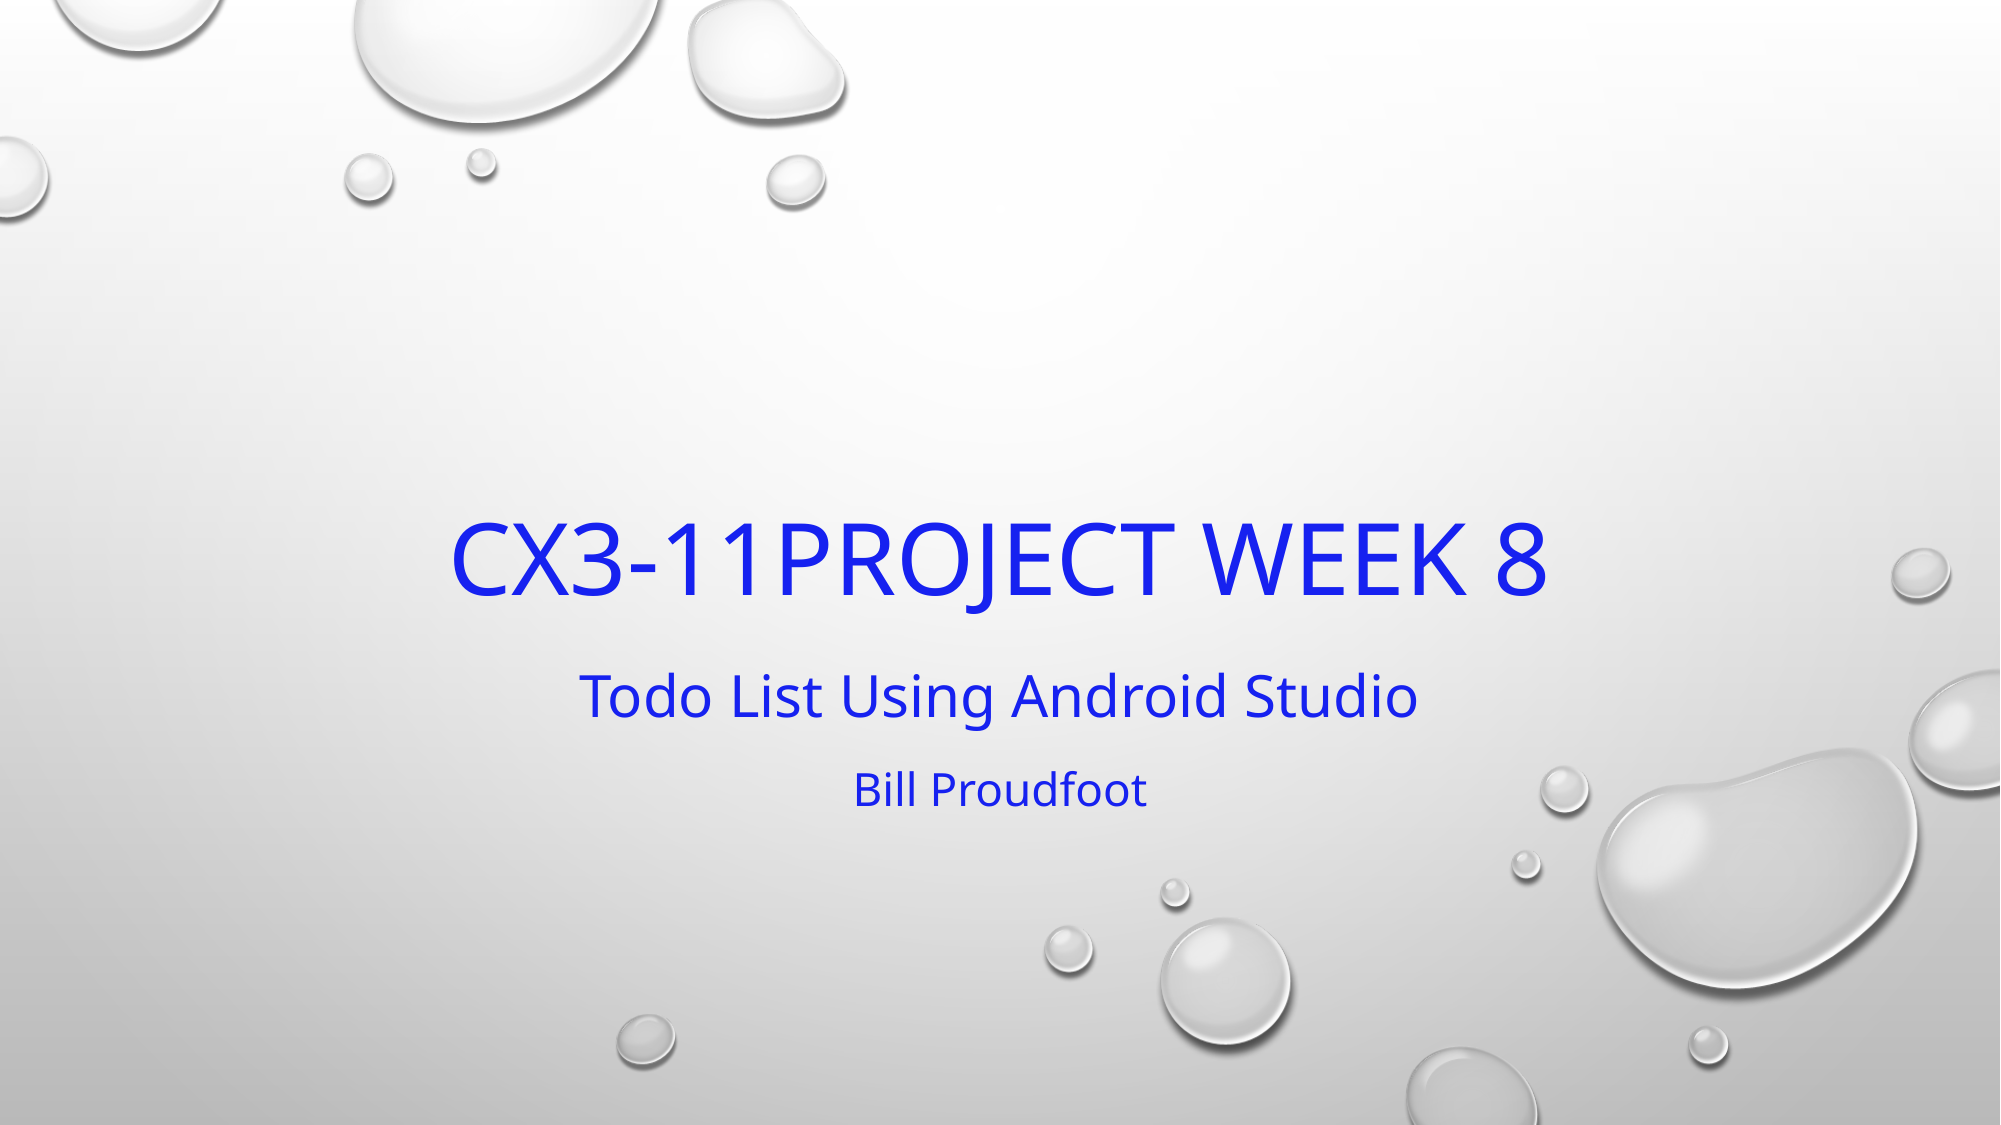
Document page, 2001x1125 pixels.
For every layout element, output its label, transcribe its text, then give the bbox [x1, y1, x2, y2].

picture [0, 0, 2000, 1125]
subtitle Todo List Using Android Studio Bill Proudfoot [287, 637, 1713, 863]
title CX3-11project week 8 [287, 213, 1713, 625]
